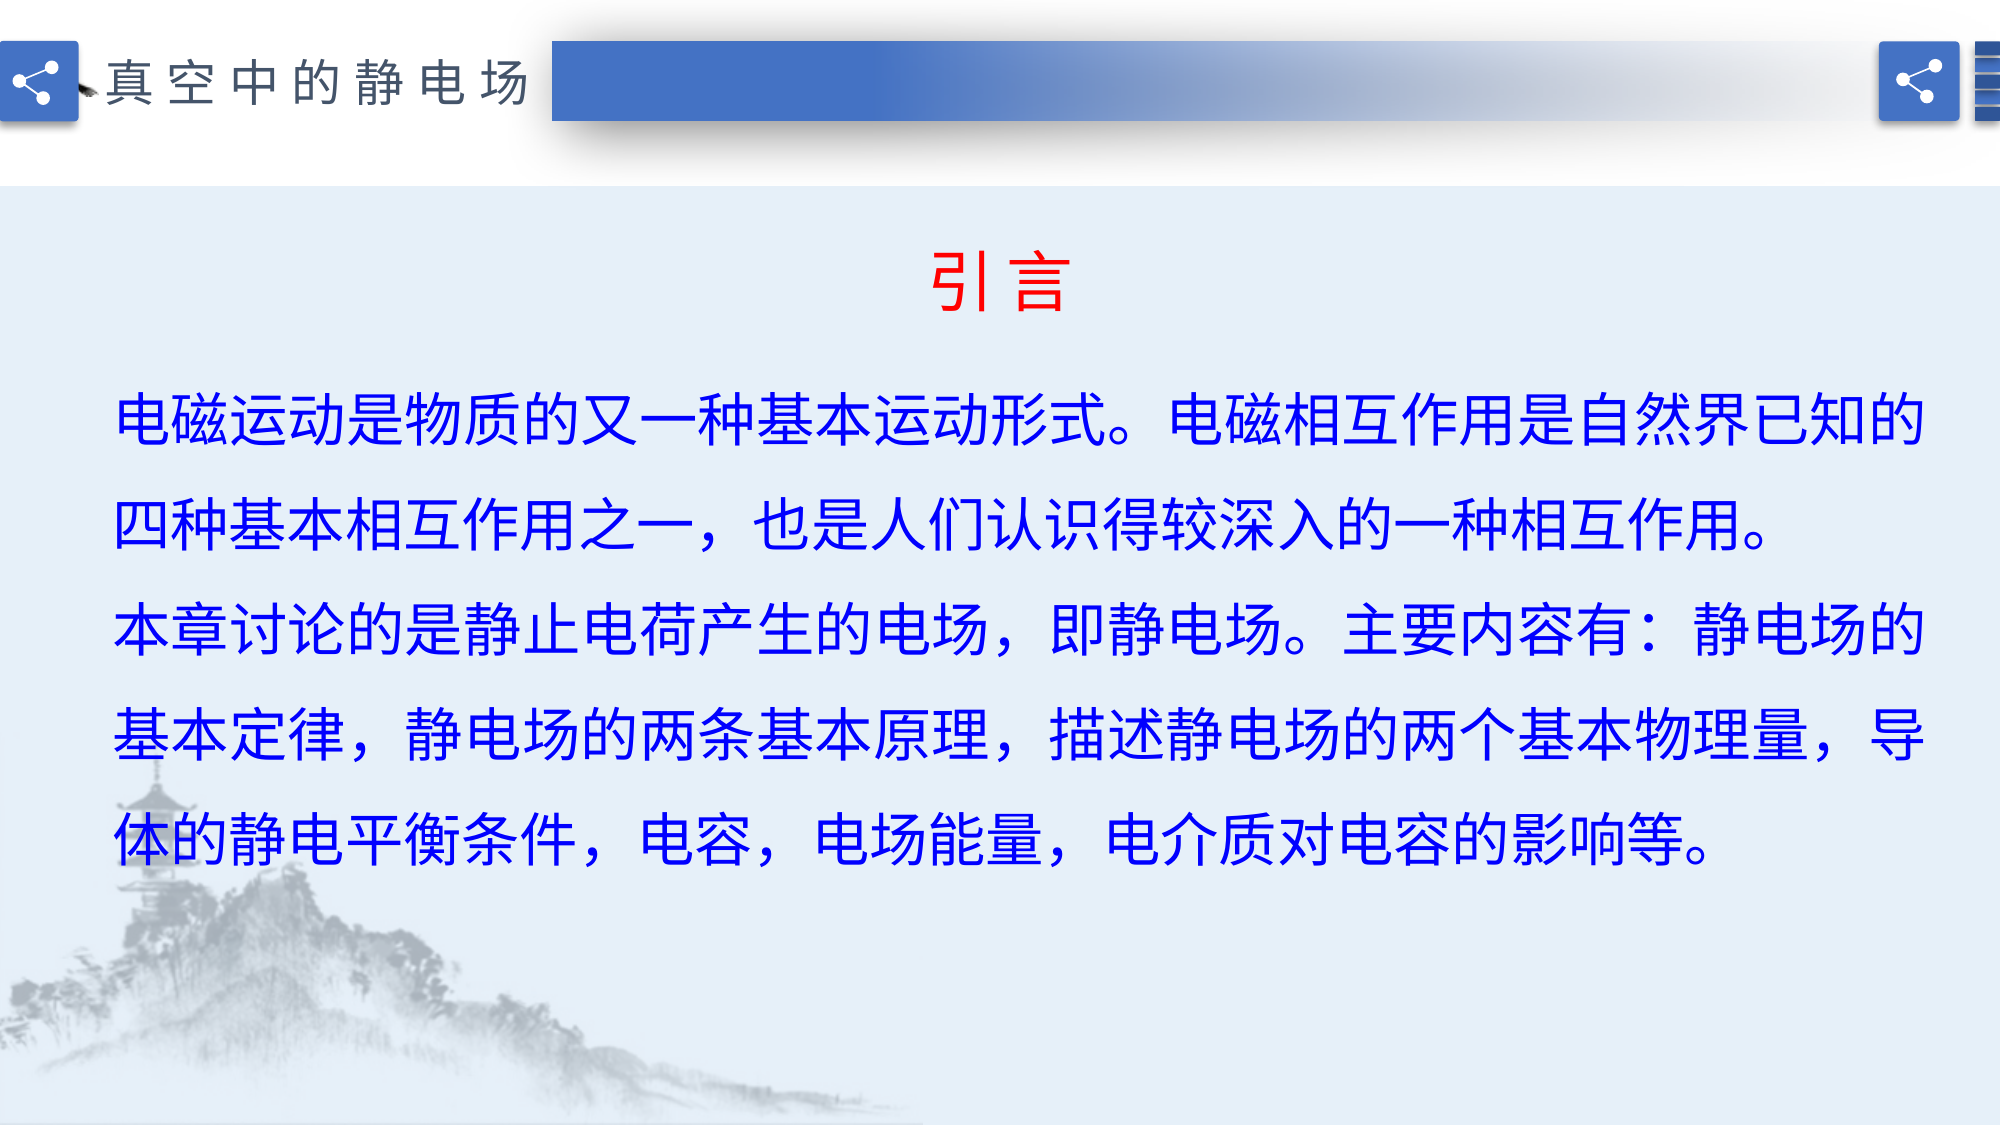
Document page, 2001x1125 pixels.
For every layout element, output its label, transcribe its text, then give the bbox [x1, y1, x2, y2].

text_box 电磁运动是物质的又一种基本运动形式。电磁相互作用是自然界已知的四种基本相互作用之一，也是人们认识得较深入的一种相互作用。 本章讨论的是静止电荷产生的电场，即静电场。主要内容有：静电场的基本定律，静电场的两条基本原理，描述静电场的两个基本物理量，导体的静电平衡条件，电容，电场能量，电介质对电容的影响等。 [97, 340, 1943, 881]
text_box [552, 40, 2000, 122]
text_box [1522, 41, 2000, 134]
text_box [0, 185, 2000, 1125]
text_box 引言 [275, 231, 1726, 327]
picture [0, 3, 99, 97]
text_box [0, 39, 80, 123]
text_box 真空中的静电场 [89, 43, 545, 119]
text_box [12, 60, 59, 105]
